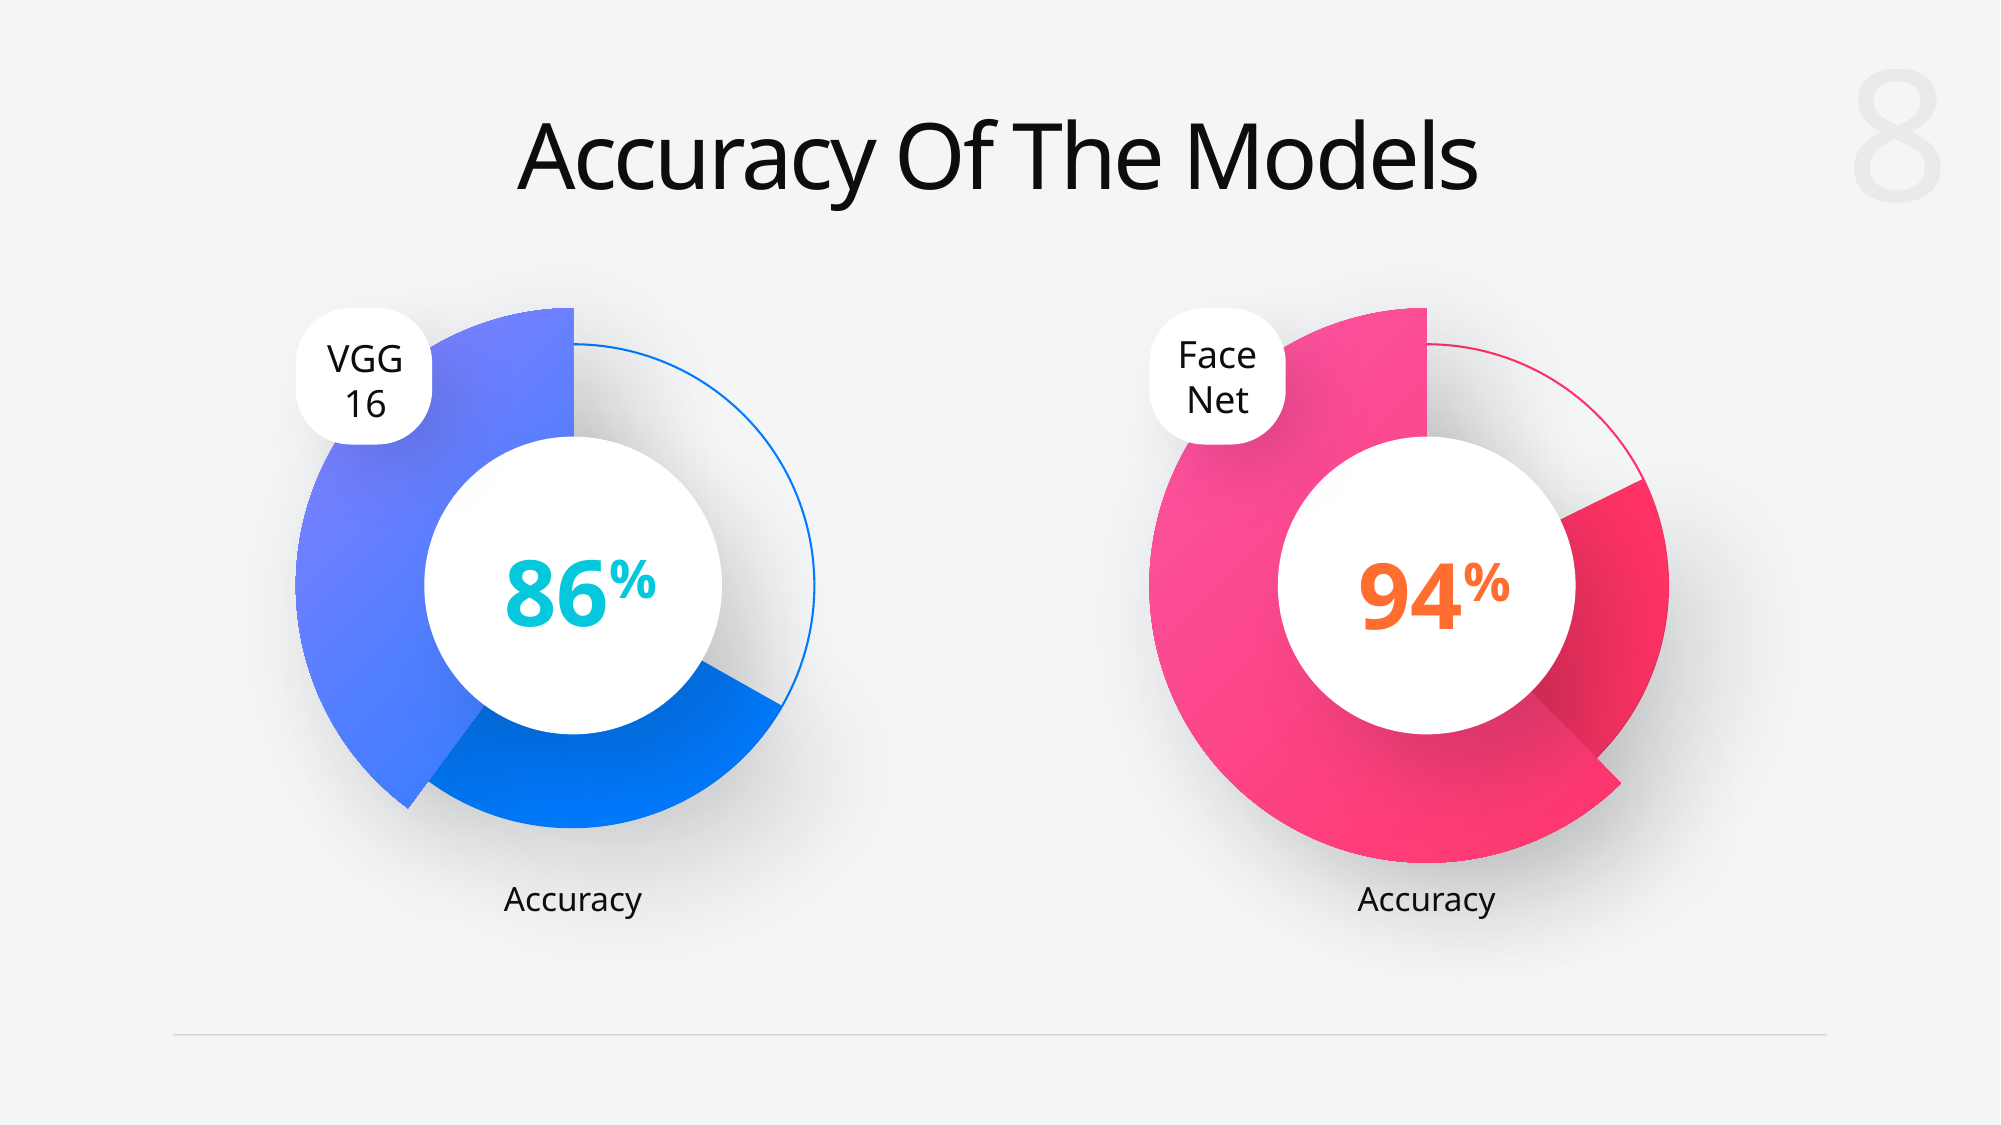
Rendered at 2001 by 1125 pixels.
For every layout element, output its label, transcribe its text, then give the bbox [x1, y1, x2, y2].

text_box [1149, 308, 1286, 445]
text_box [1148, 455, 1185, 724]
text_box [443, 307, 575, 344]
text_box [294, 455, 330, 721]
text_box [1288, 827, 1565, 864]
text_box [372, 870, 760, 975]
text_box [295, 308, 434, 445]
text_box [1185, 344, 1668, 827]
text_box [1296, 307, 1428, 344]
text_box Accuracy Of The Models [173, 90, 1827, 215]
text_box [330, 344, 815, 829]
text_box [1226, 870, 1628, 975]
